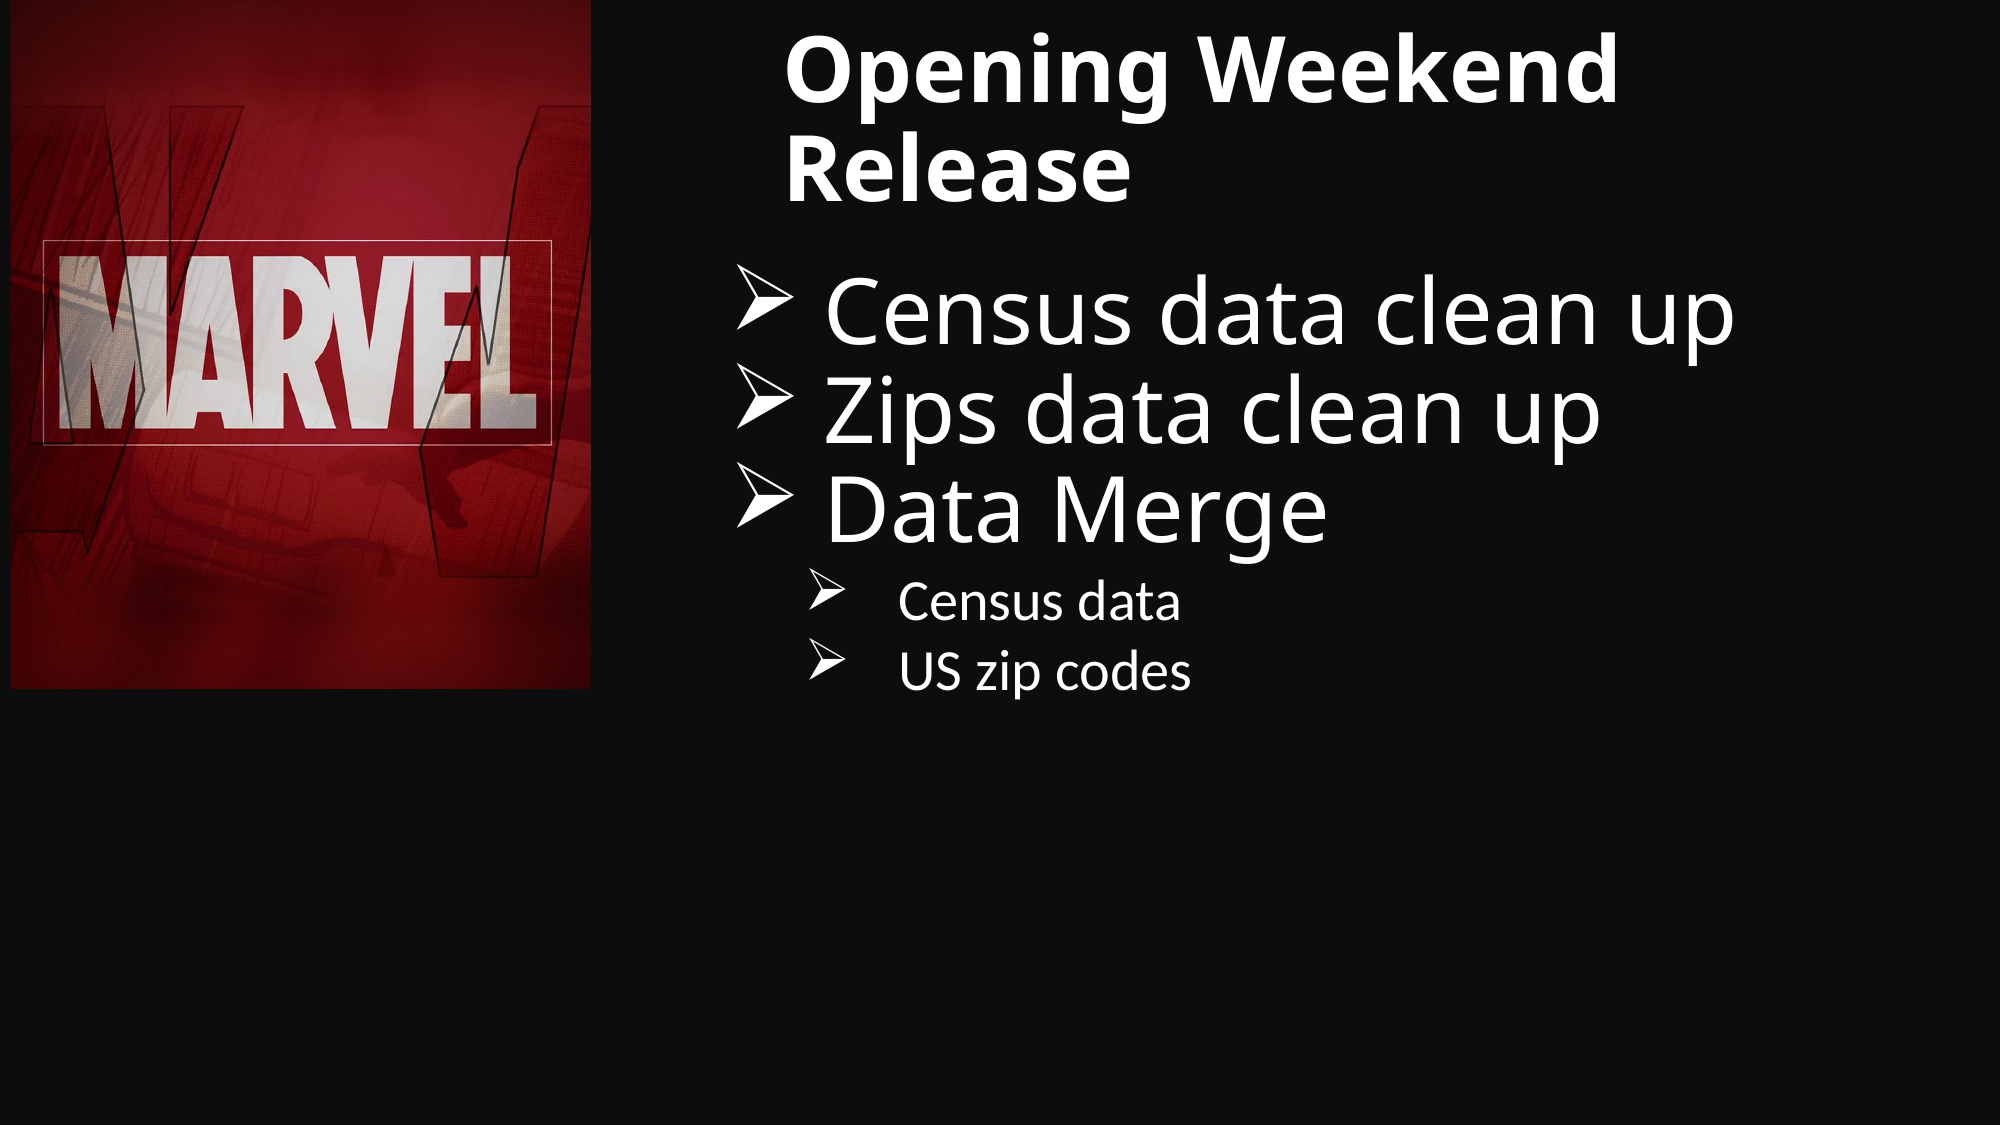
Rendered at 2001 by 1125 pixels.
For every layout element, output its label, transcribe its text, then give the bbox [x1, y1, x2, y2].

text_box Census data clean up Zips data clean up Data Merge Census data US zip codes [714, 216, 1948, 949]
title Opening Weekend Release [767, 63, 1923, 182]
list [10, 0, 591, 689]
